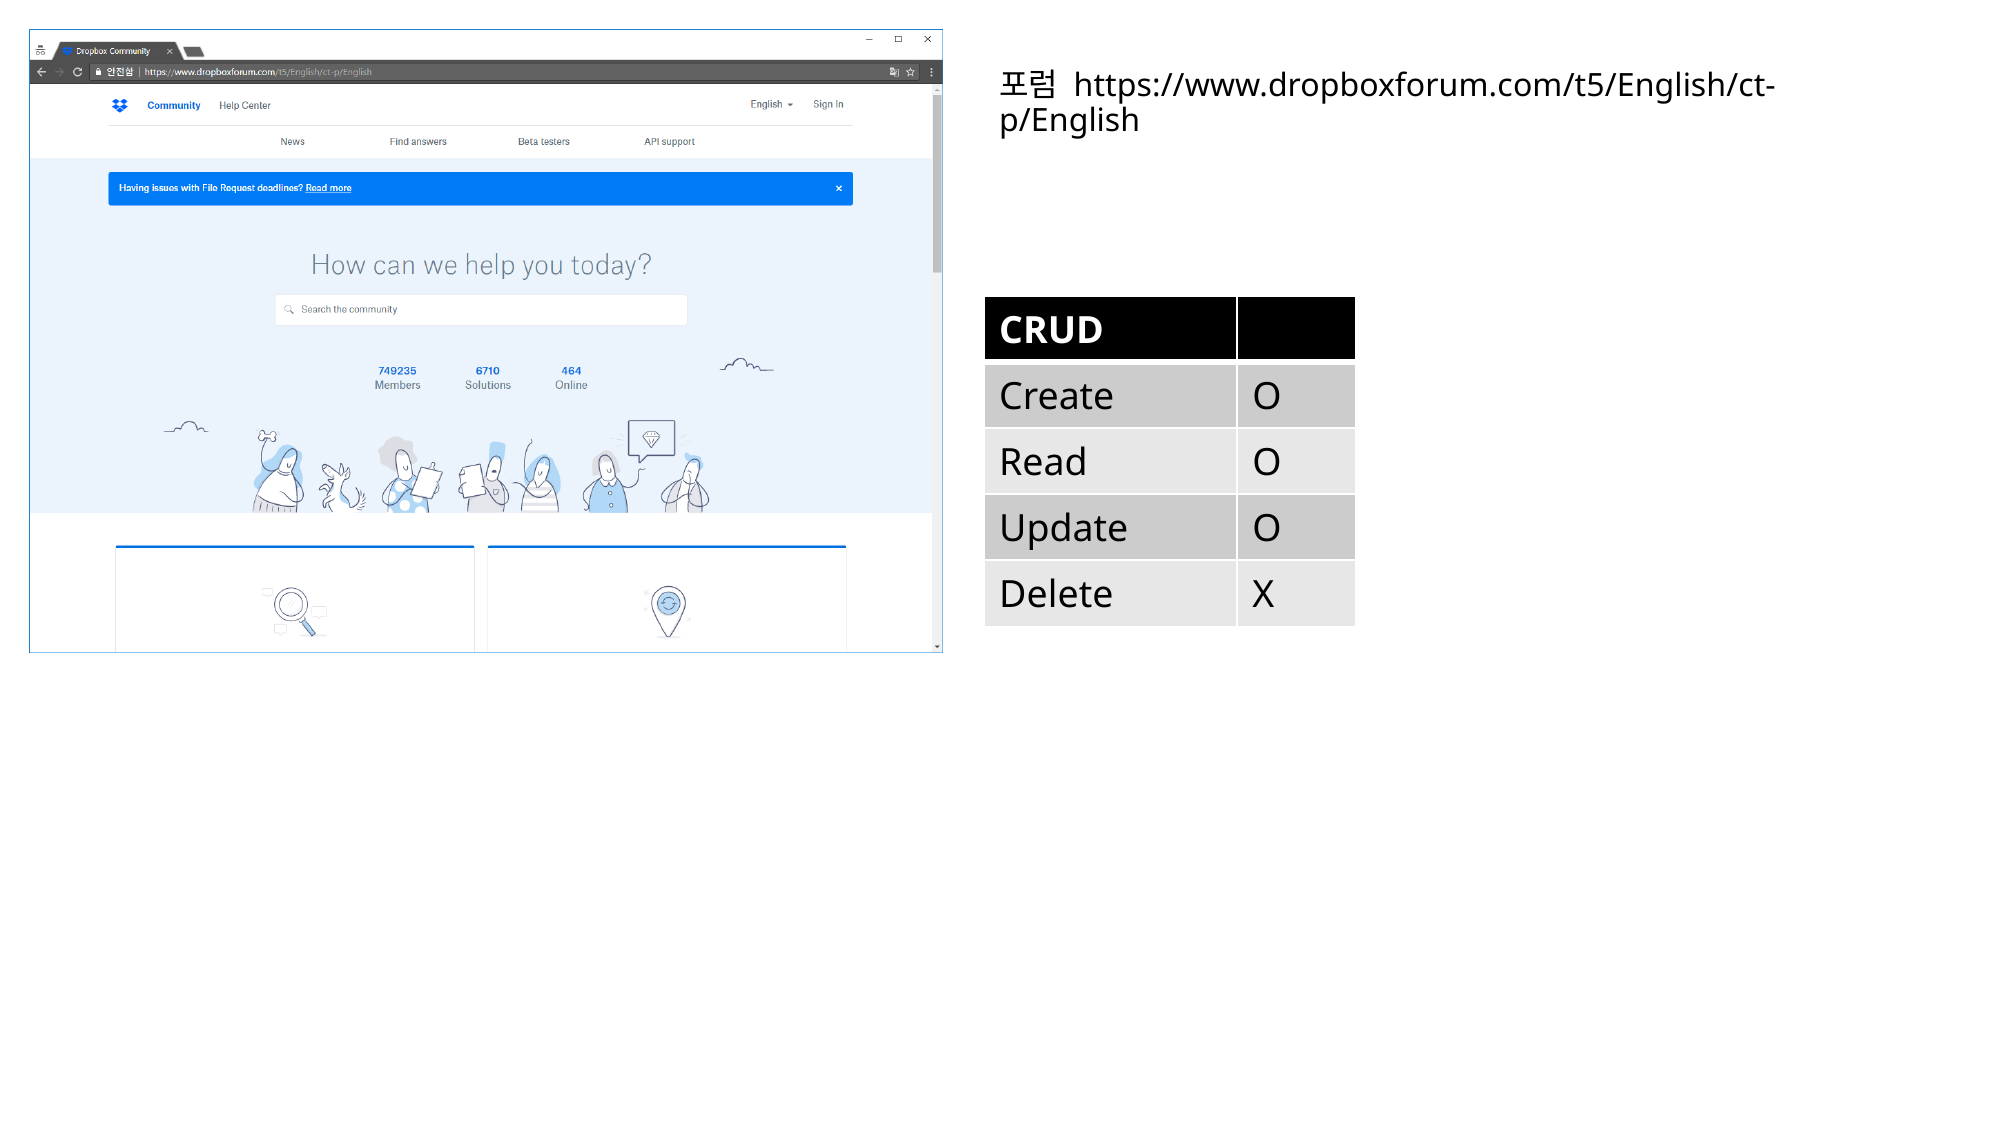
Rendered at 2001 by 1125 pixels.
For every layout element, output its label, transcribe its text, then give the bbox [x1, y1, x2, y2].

table_cell Read [985, 429, 1236, 493]
table_header [1238, 297, 1355, 359]
table_cell Update [985, 495, 1236, 559]
title 포럼 https://www.dropboxforum.com/t5/English/ct-p/English [984, 61, 1809, 146]
table_cell O [1238, 429, 1355, 493]
table_header CRUD [985, 297, 1236, 359]
table_cell Create [985, 365, 1236, 427]
table_cell Delete [985, 561, 1236, 626]
table_cell X [1238, 561, 1355, 626]
table_cell O [1238, 365, 1355, 427]
table_cell O [1238, 495, 1355, 559]
picture [29, 29, 943, 653]
